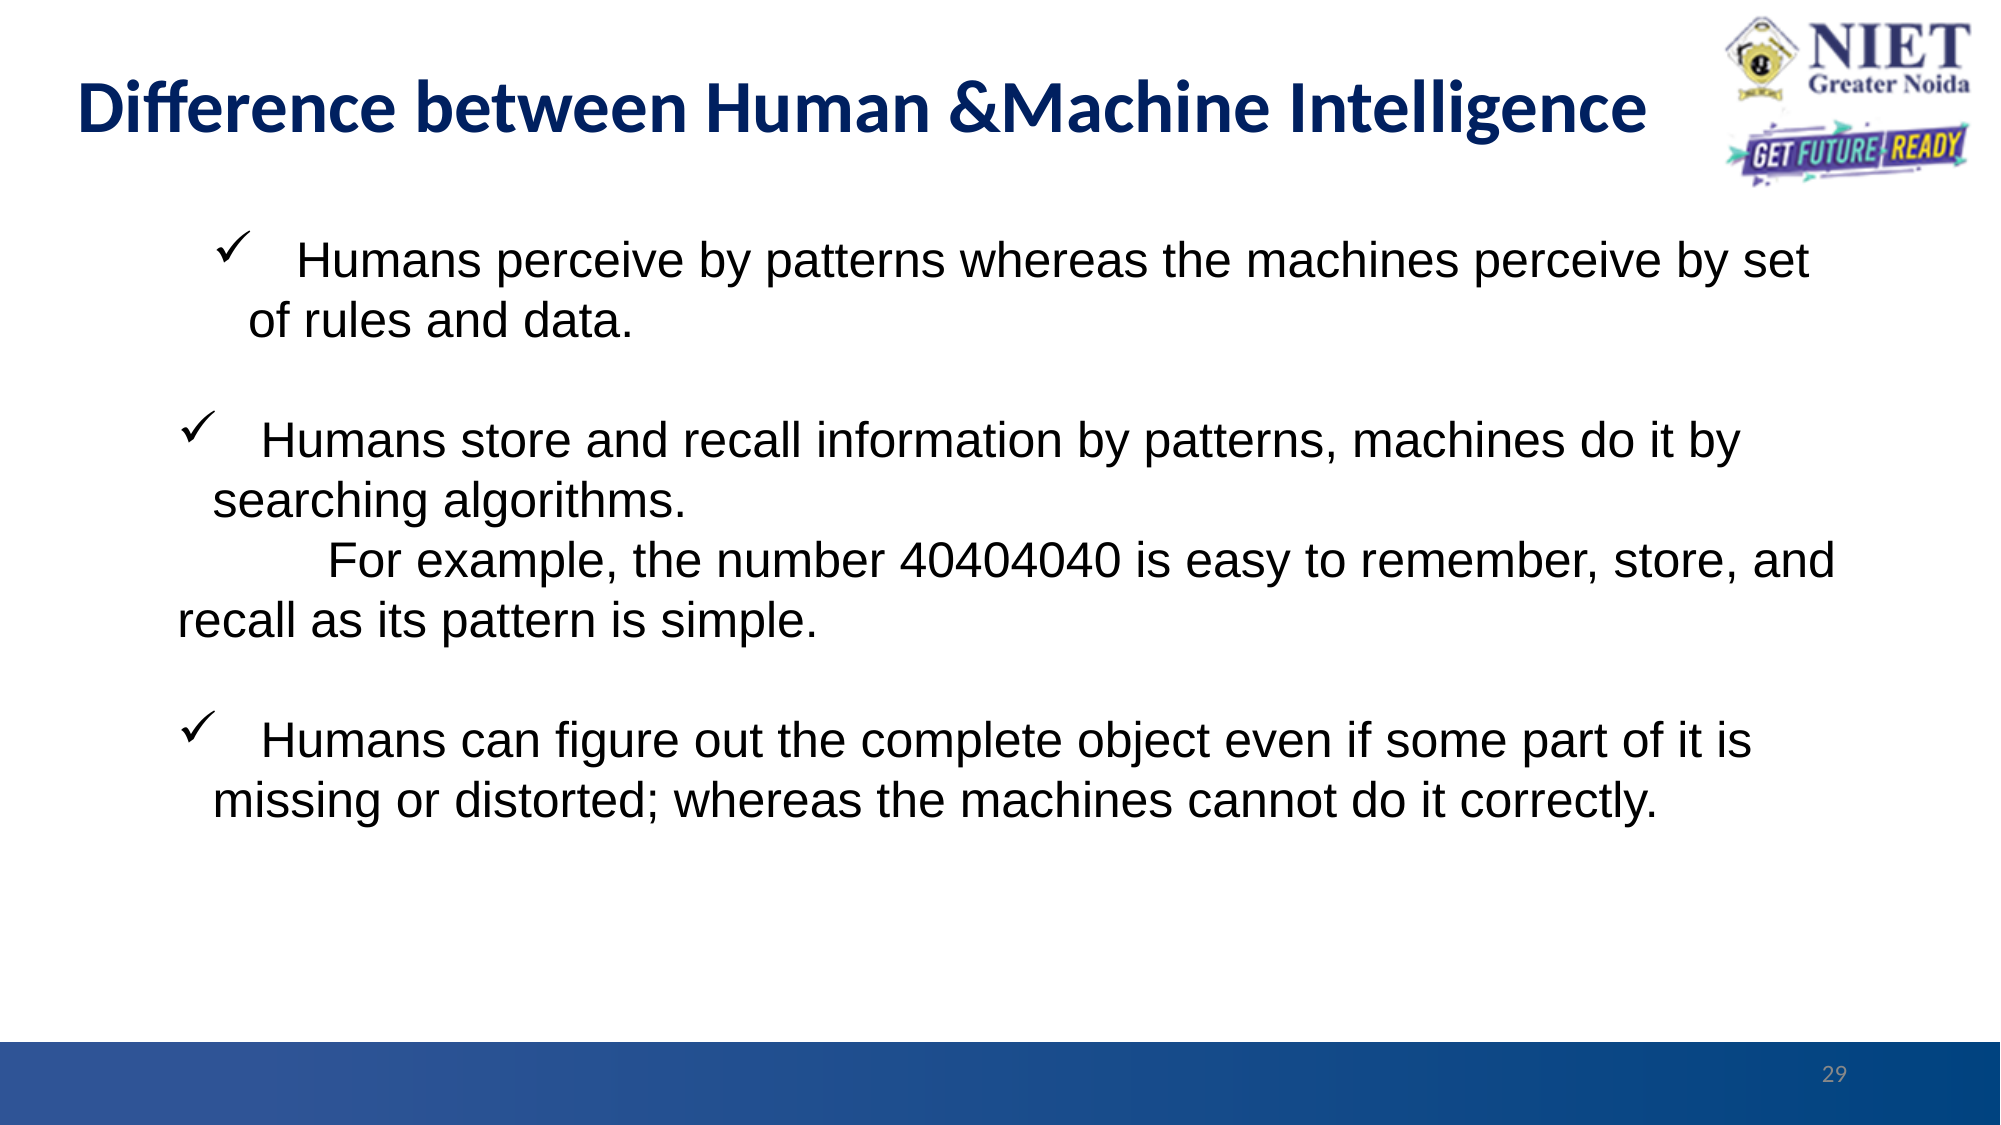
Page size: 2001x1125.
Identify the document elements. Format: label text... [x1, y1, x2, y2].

slide_number 29 [1412, 1042, 1863, 1103]
title Difference between Human &Machine Intelligence [62, 0, 1788, 218]
text_box Humans perceive by patterns whereas the machines perceive by set of rules and data. Humans store and recall information by patterns, machines do it by searching algorithms. For example, the number 40404040 is easy to remember, store, and recall as its pattern is simple. Humans can figure out the complete object even if some part of it is missing or distorted; whereas the machines cannot do it correctly. [162, 220, 1875, 905]
picture [1668, 0, 2000, 194]
